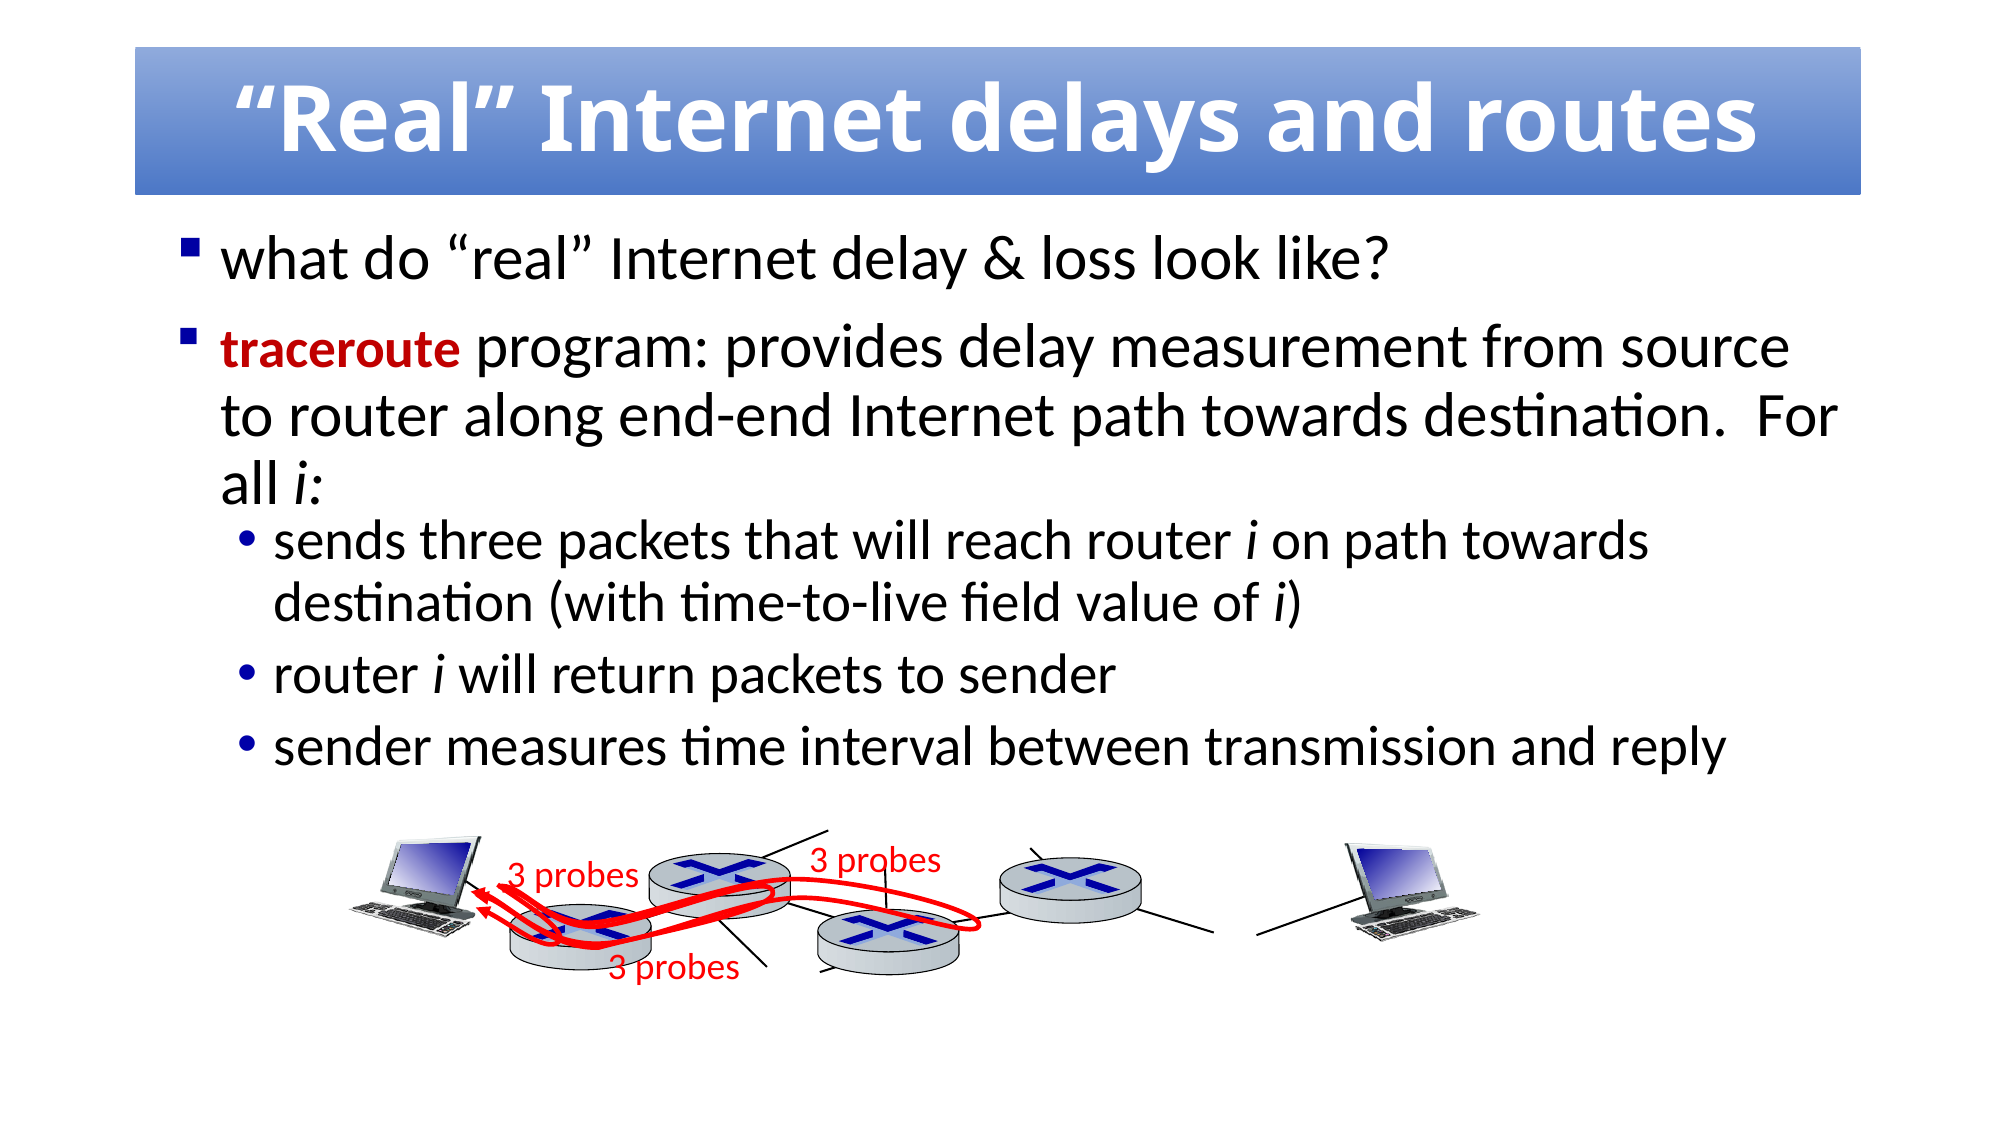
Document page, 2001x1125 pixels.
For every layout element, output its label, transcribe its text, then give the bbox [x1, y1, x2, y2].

text_box 3 probes [592, 934, 822, 995]
text_box sends three packets that will reach router i on path towards destination (with time-to-live field value of i) router i will return packets to sender sender measures time interval between transmission and reply [149, 503, 1846, 786]
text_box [1341, 838, 1514, 949]
text_box [959, 910, 980, 930]
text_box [509, 904, 652, 970]
text_box [791, 878, 955, 909]
text_box what do “real” Internet delay & loss look like? traceroute program: provides delay measurement from source to router along end-end Internet path towards destination. For all i: [160, 217, 1858, 527]
title “Real” Internet delays and routes [135, 47, 1861, 195]
text_box [501, 885, 537, 904]
text_box [490, 884, 505, 892]
text_box [652, 919, 717, 935]
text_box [649, 853, 791, 919]
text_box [999, 857, 1142, 924]
text_box 3 probes [794, 827, 1024, 888]
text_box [317, 831, 486, 945]
text_box [486, 898, 509, 925]
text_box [817, 909, 959, 975]
text_box [486, 889, 536, 911]
text_box [486, 887, 494, 892]
text_box 3 probes [491, 842, 722, 903]
